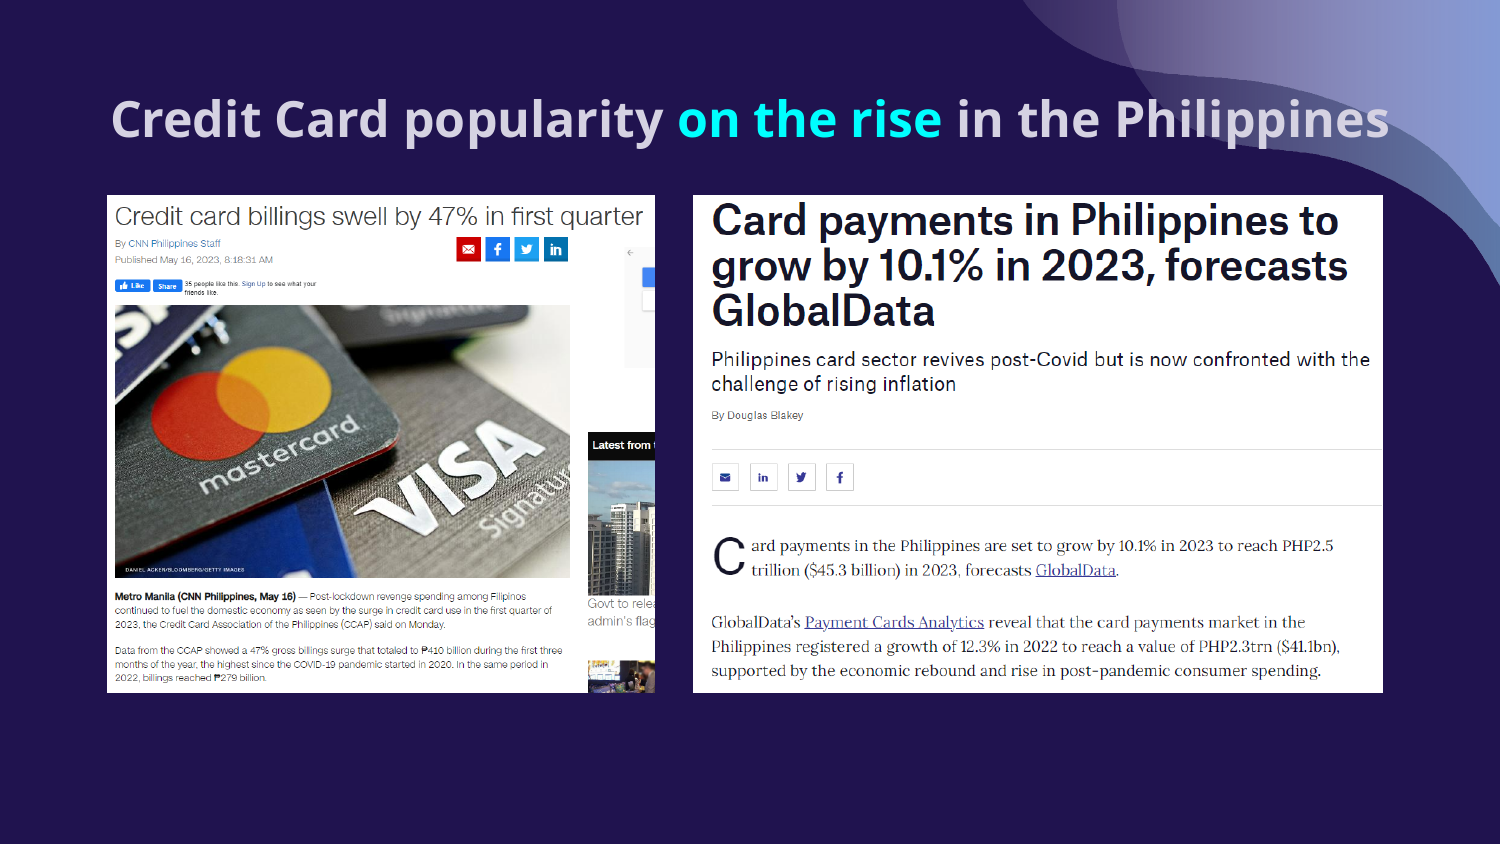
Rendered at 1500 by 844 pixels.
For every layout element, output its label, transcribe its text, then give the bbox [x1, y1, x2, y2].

picture [107, 195, 655, 693]
title Credit Card popularity on the rise in the Philippines [20, 71, 1480, 166]
picture [692, 195, 1383, 693]
